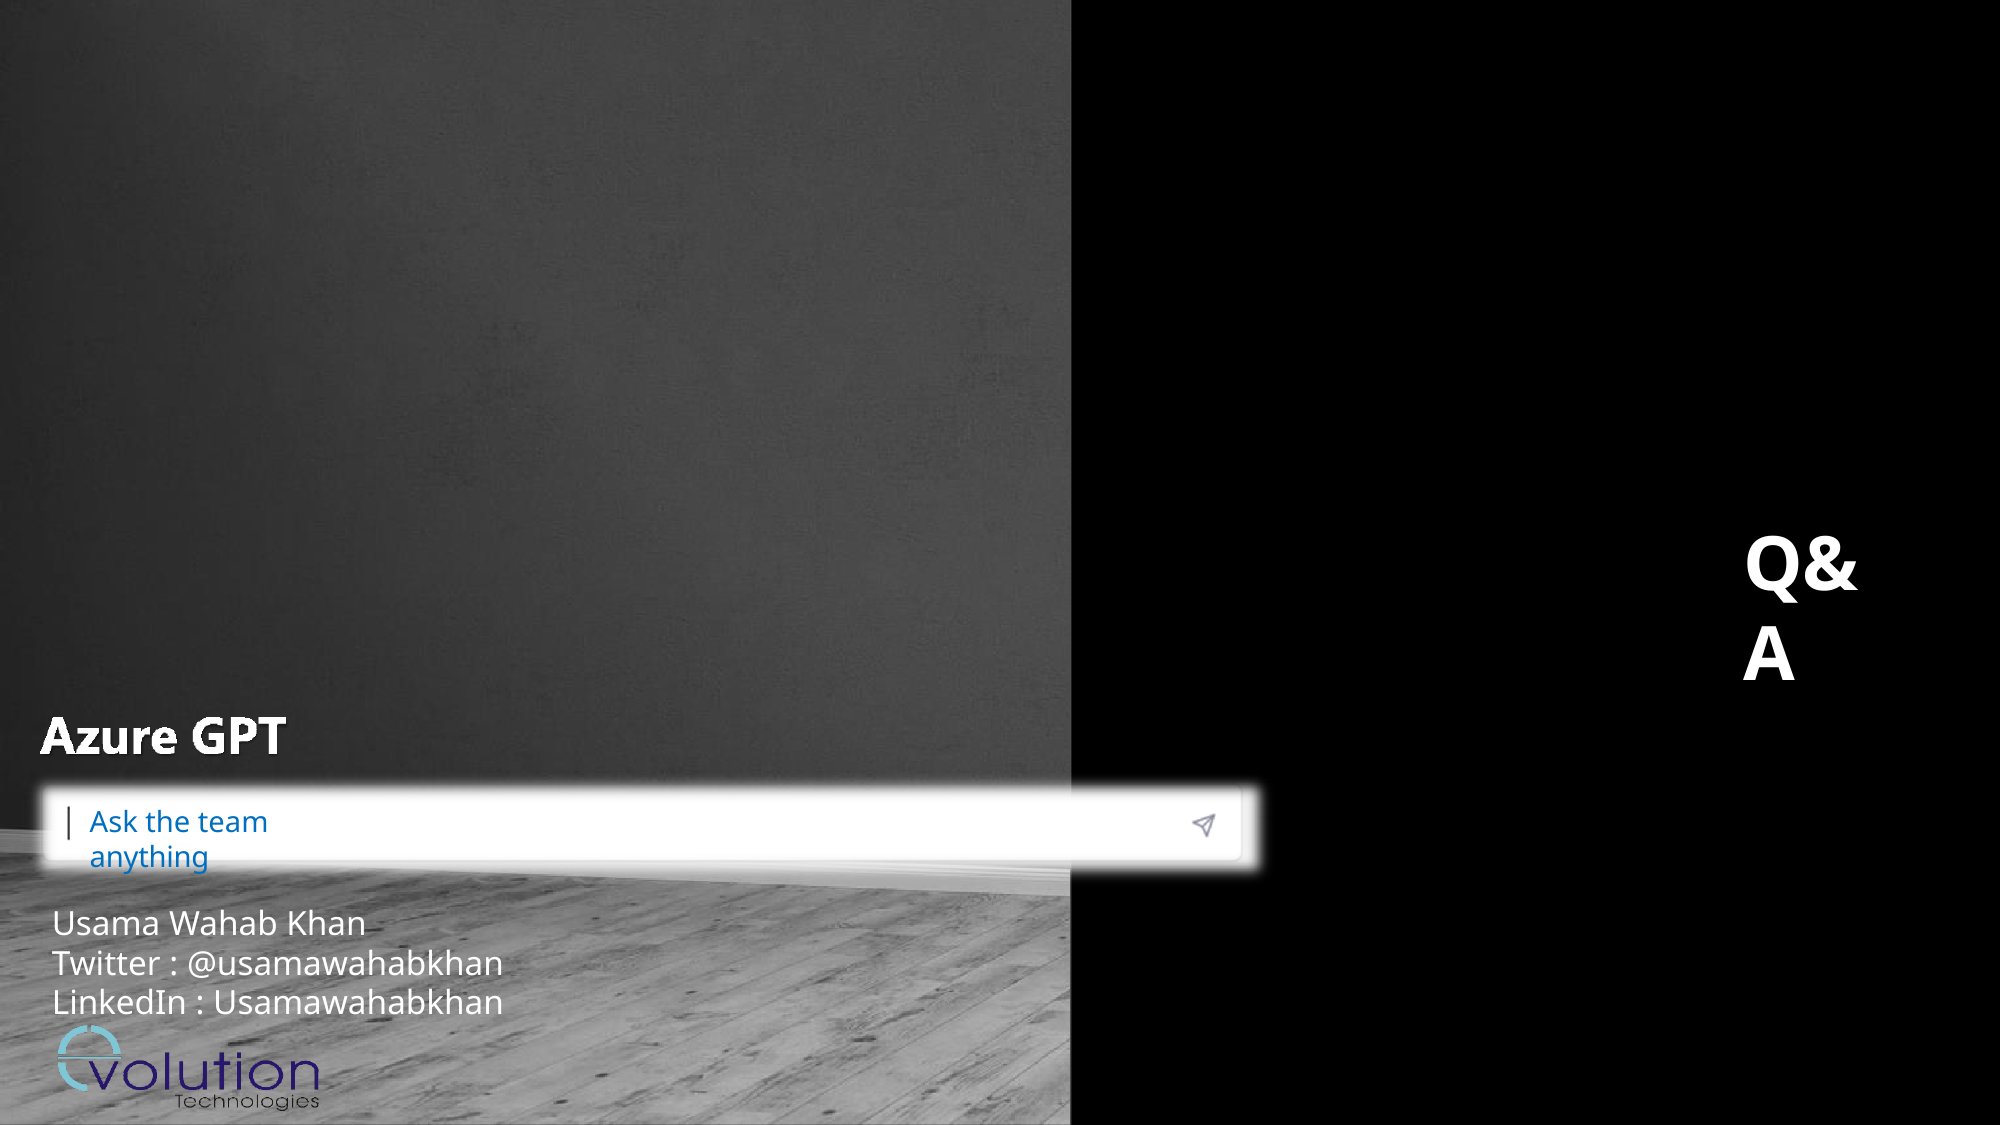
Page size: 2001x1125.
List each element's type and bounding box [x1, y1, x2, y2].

text_box [24, 716, 1276, 887]
text_box [0, 0, 2000, 1125]
picture [51, 1019, 325, 1114]
